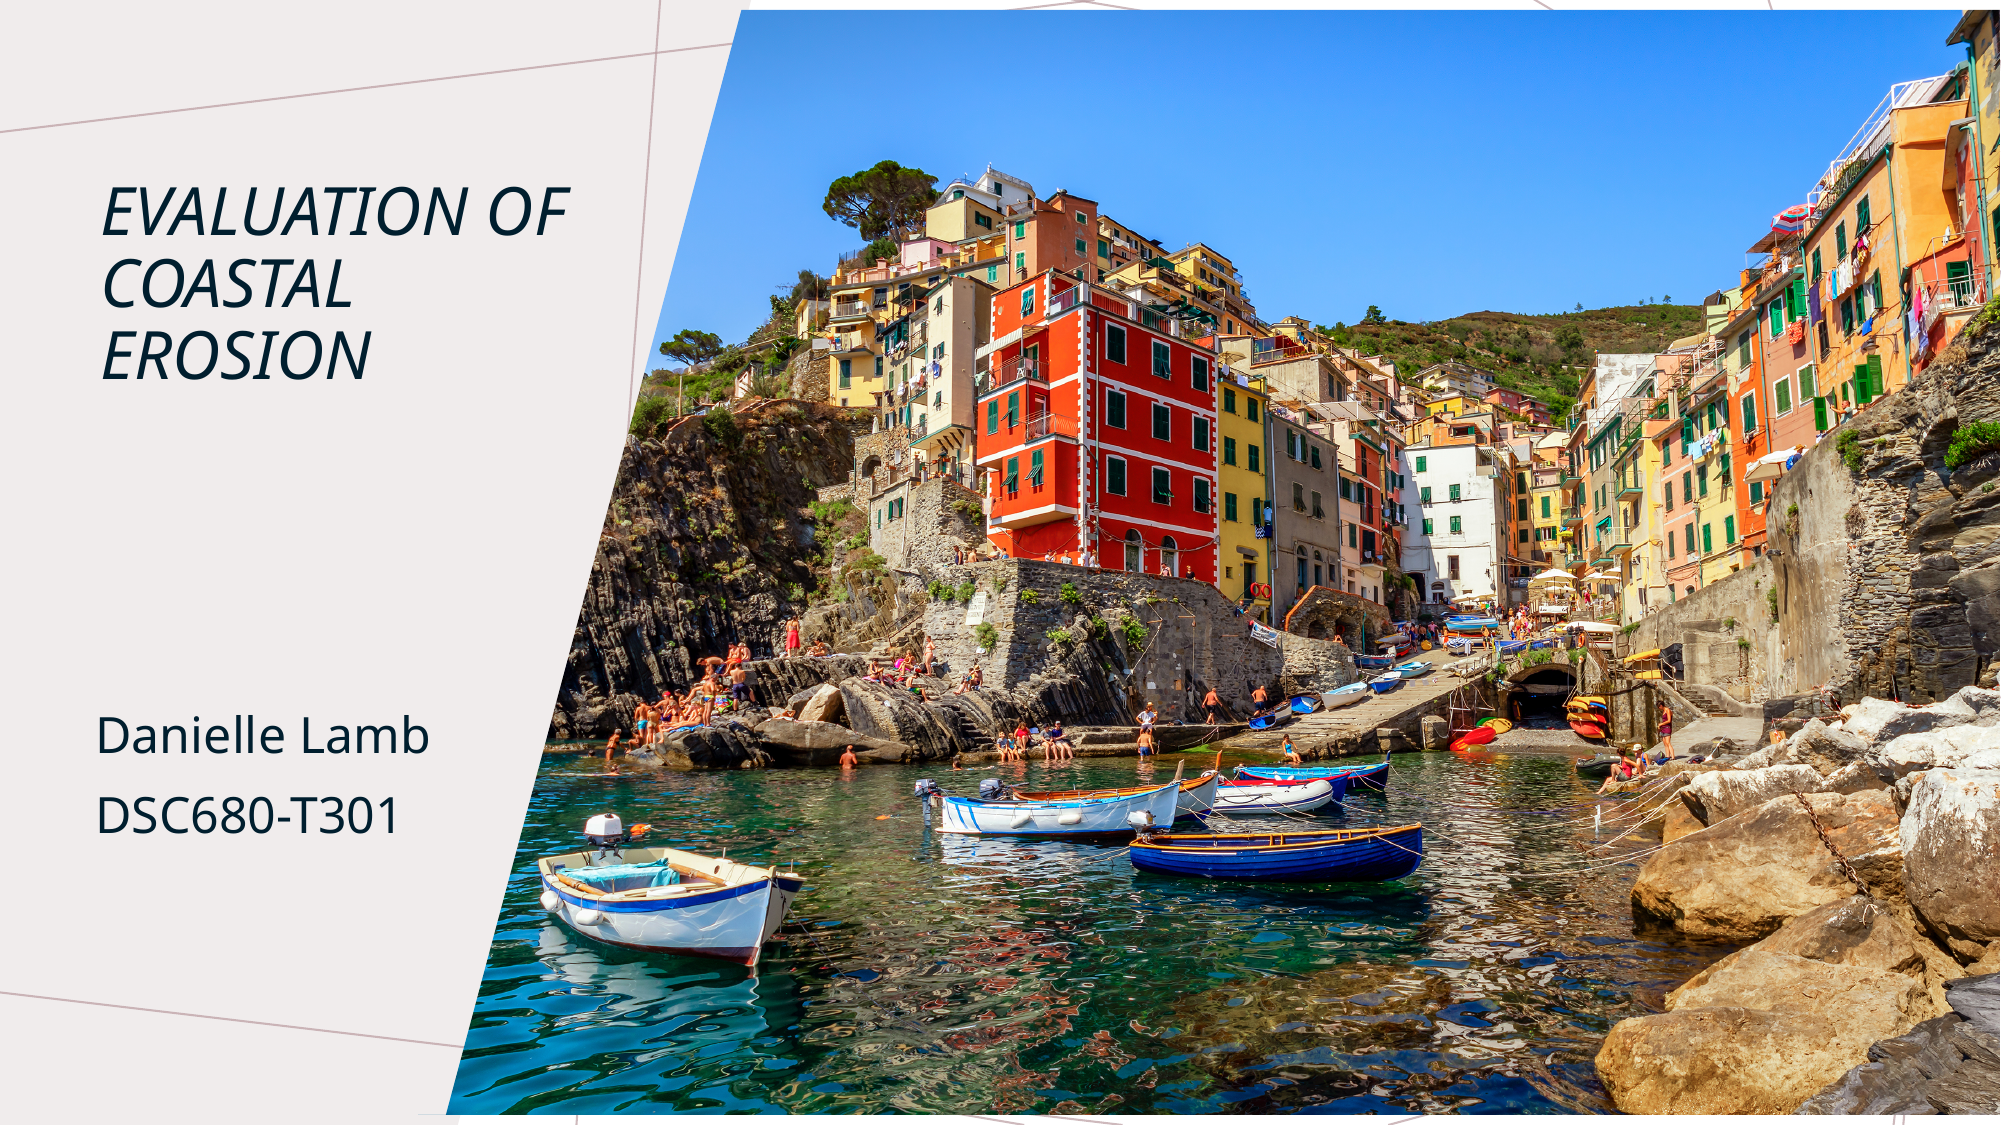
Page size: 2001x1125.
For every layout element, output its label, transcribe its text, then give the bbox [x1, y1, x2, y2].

picture [418, 9, 2000, 1115]
title Evaluation of Coastal Erosion [85, 170, 418, 688]
picture [615, 1101, 635, 1110]
list Danielle Lamb DSC680-T301 [80, 695, 418, 992]
picture [726, 1109, 760, 1115]
picture [1170, 1101, 1181, 1111]
